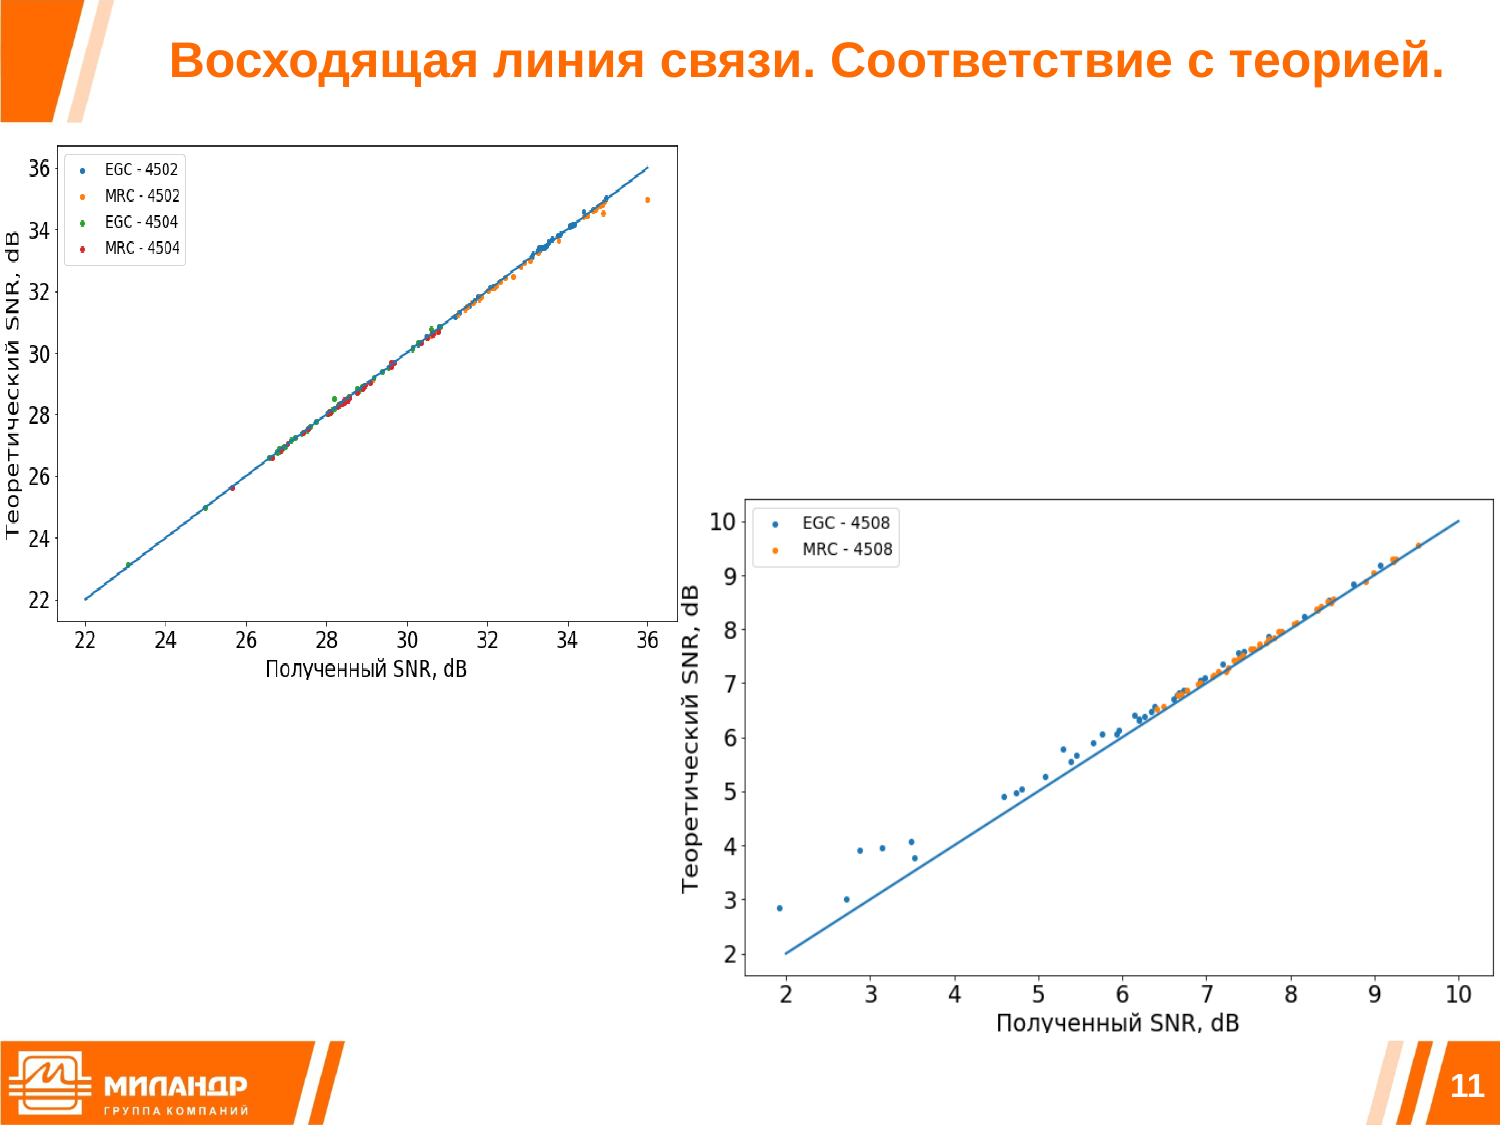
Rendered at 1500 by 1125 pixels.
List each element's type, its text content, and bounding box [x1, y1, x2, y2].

list Восходящая линия связи. Соответствие с теорией. [114, 0, 1500, 124]
picture [0, 0, 1500, 1125]
slide_number 11 [1425, 1057, 1500, 1118]
